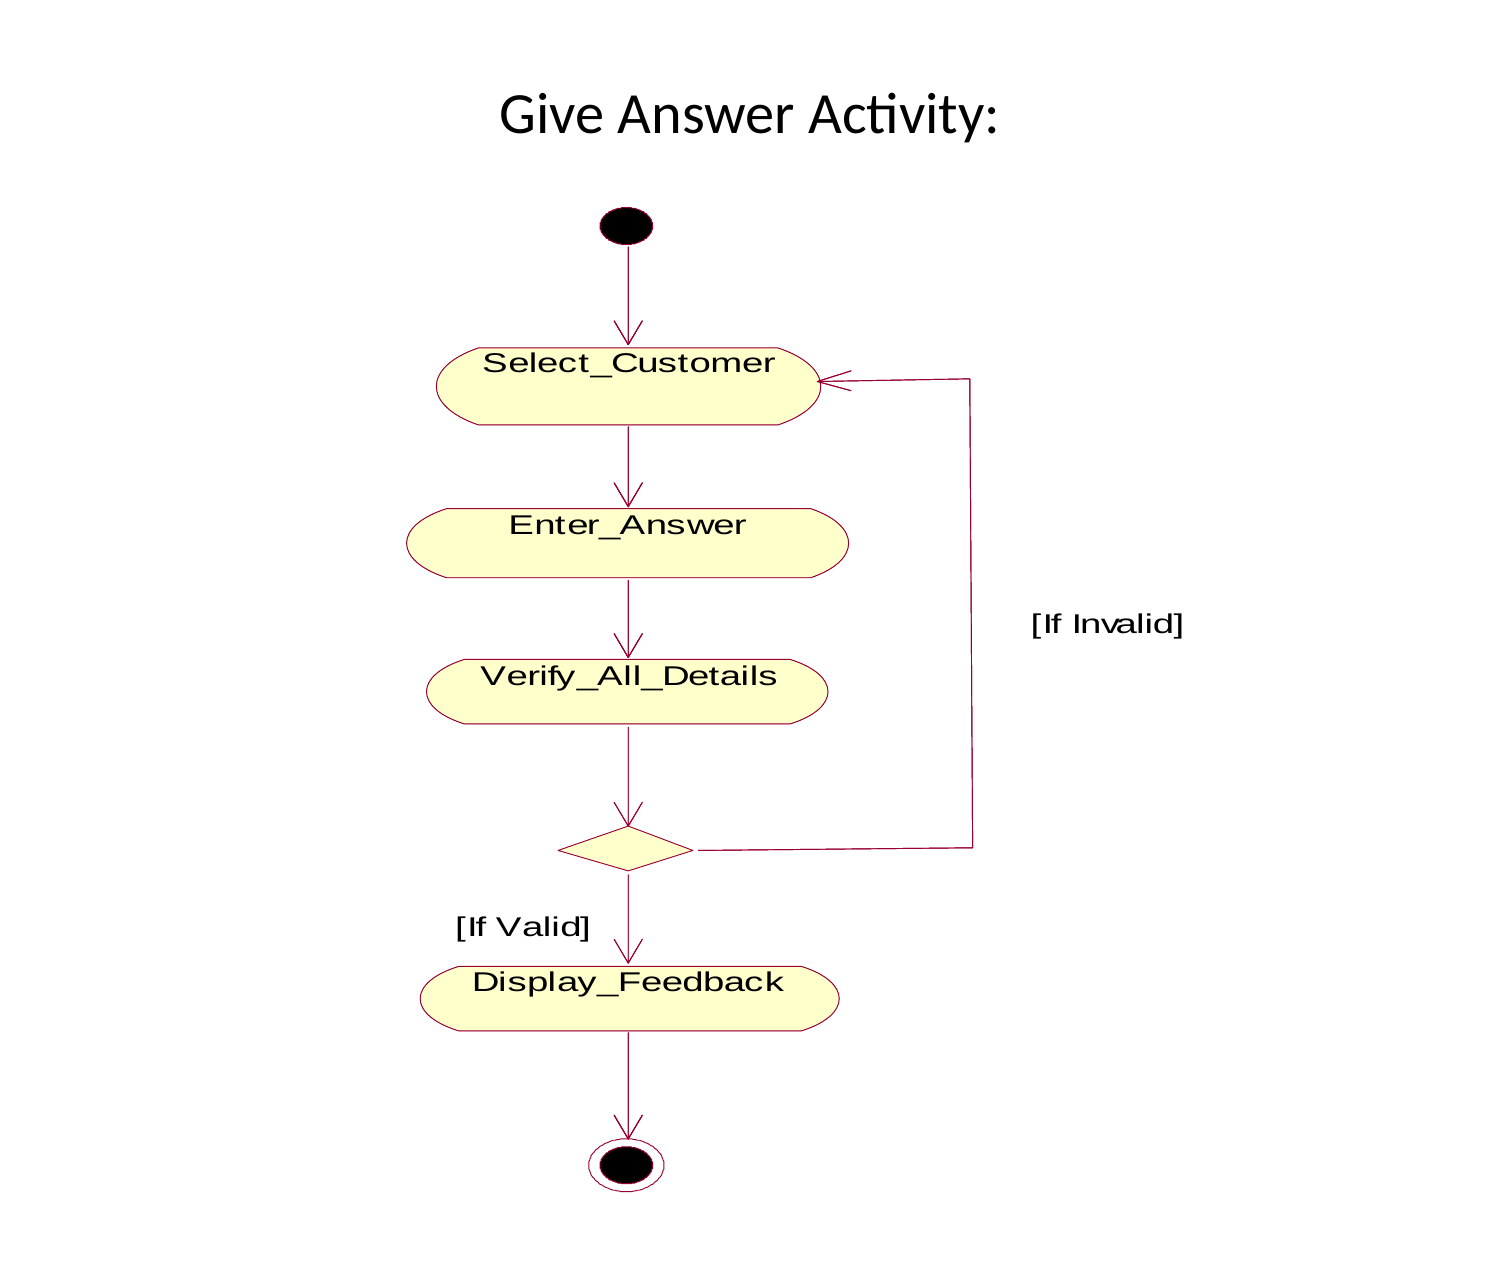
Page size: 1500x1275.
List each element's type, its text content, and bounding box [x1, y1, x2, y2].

picture [351, 116, 1286, 1258]
title Give Answer Activity: [75, 51, 1425, 170]
